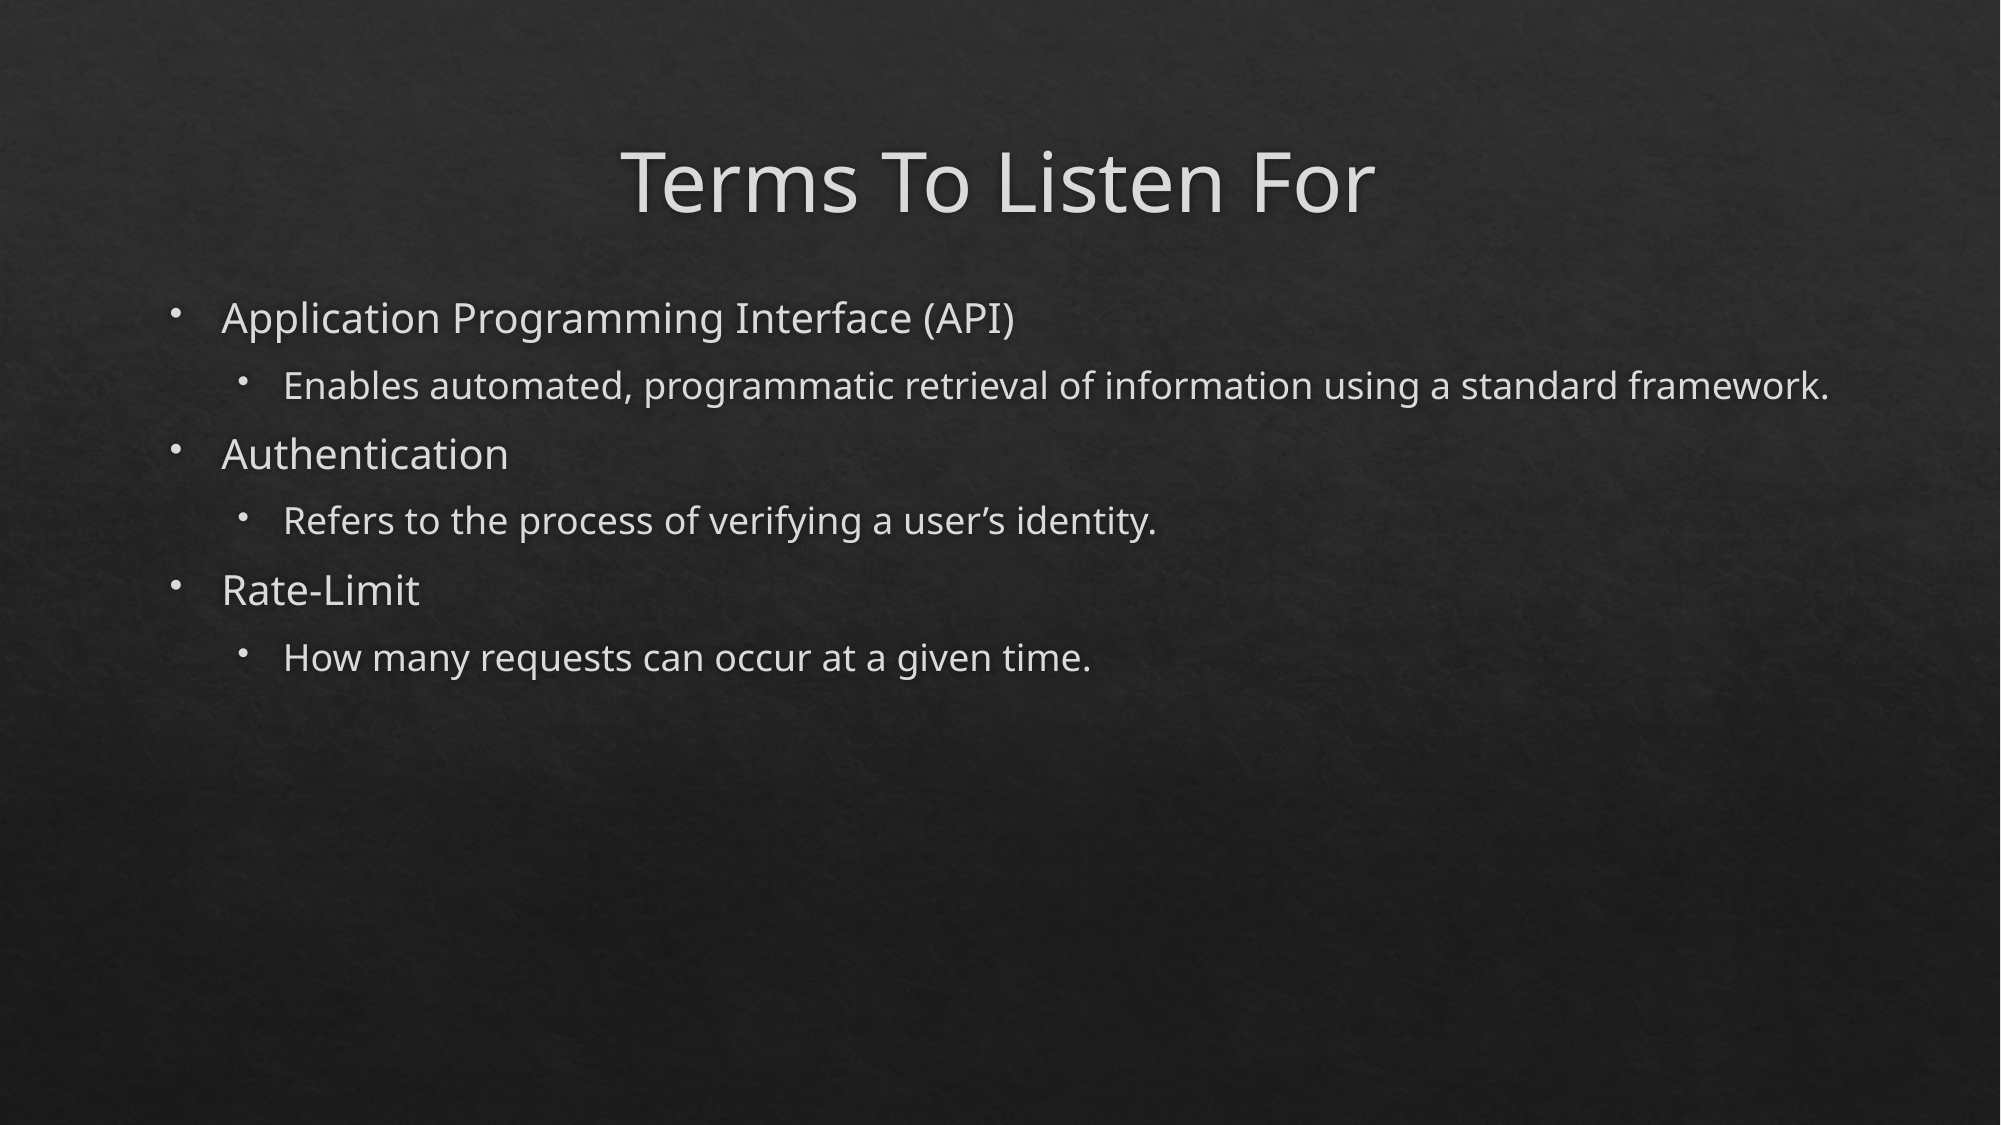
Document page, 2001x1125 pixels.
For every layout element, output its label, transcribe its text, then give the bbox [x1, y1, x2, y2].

title Terms To Listen For [149, 99, 1849, 260]
list Application Programming Interface (API) Enables automated, programmatic retrieval of information using a standard framework. Authentication Refers to the process of verifying a user’s identity. Rate-Limit How many requests can occur at a given time. [149, 284, 1849, 950]
